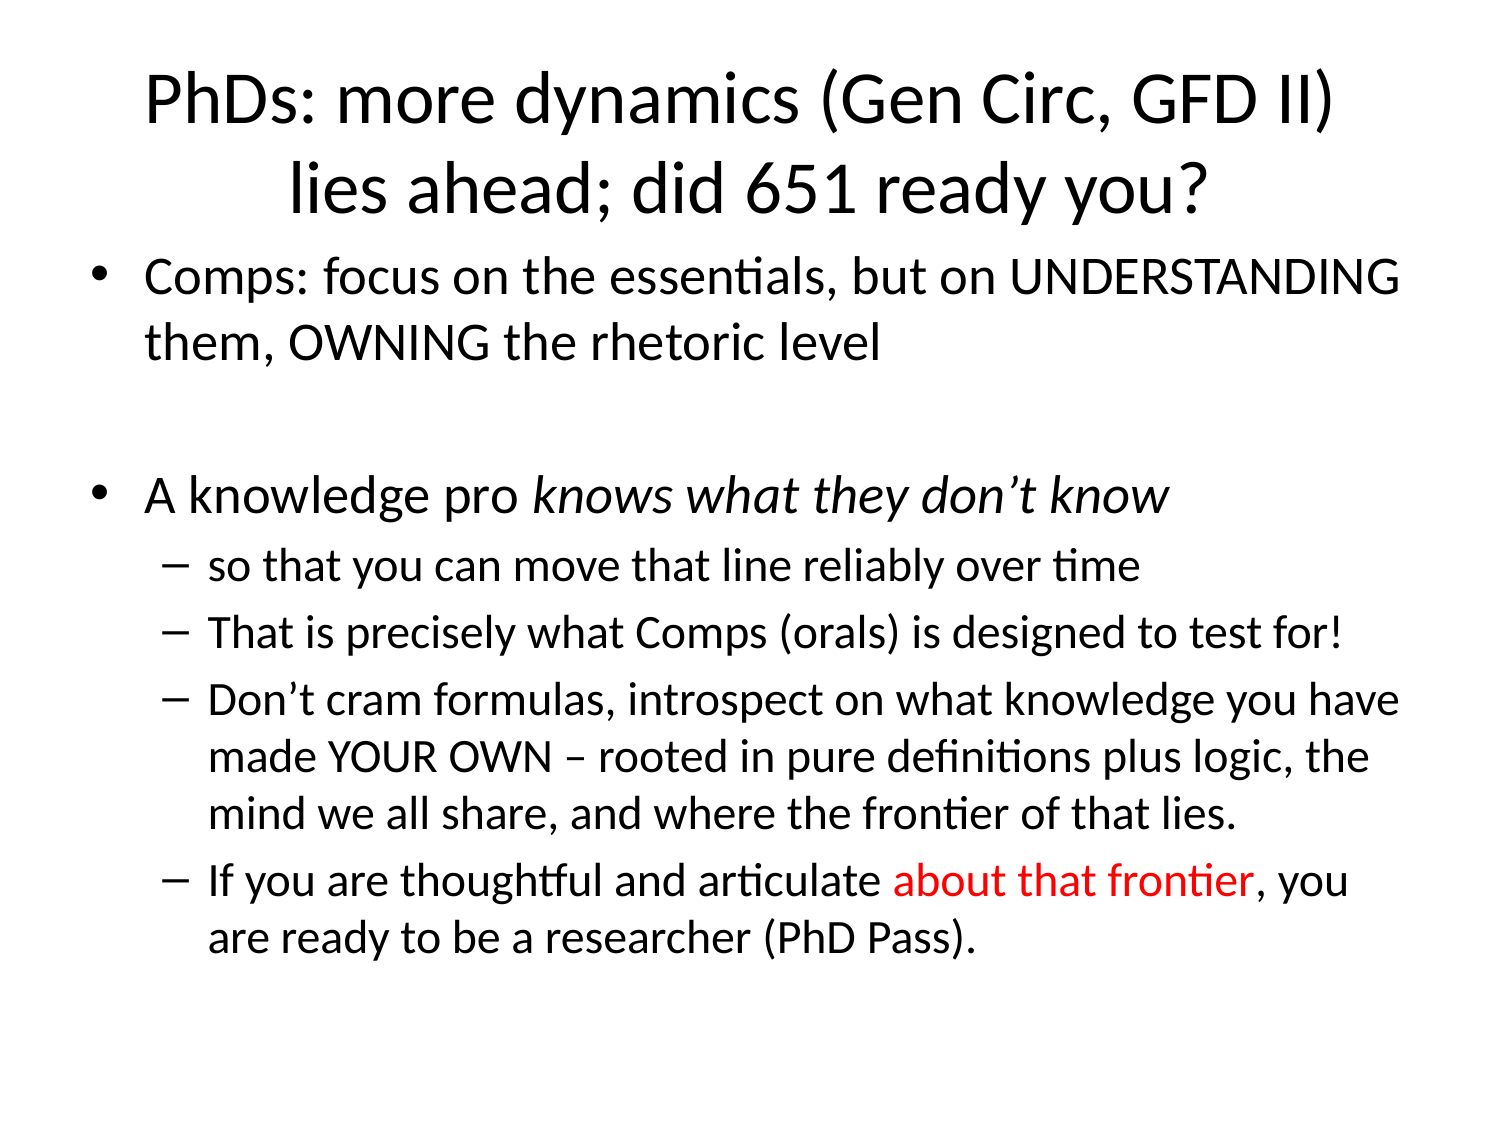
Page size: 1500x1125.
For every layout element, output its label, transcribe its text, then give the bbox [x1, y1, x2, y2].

title PhDs: more dynamics (Gen Circ, GFD II) lies ahead; did 651 ready you? [75, 45, 1425, 232]
list Comps: focus on the essentials, but on UNDERSTANDING them, OWNING the rhetoric level A knowledge pro knows what they don’t know so that you can move that line reliably over time That is precisely what Comps (orals) is designed to test for! Don’t cram formulas, introspect on what knowledge you have made YOUR OWN – rooted in pure definitions plus logic, the mind we all share, and where the frontier of that lies. If you are thoughtful and articulate about that frontier, you are ready to be a researcher (PhD Pass). [75, 232, 1425, 1035]
